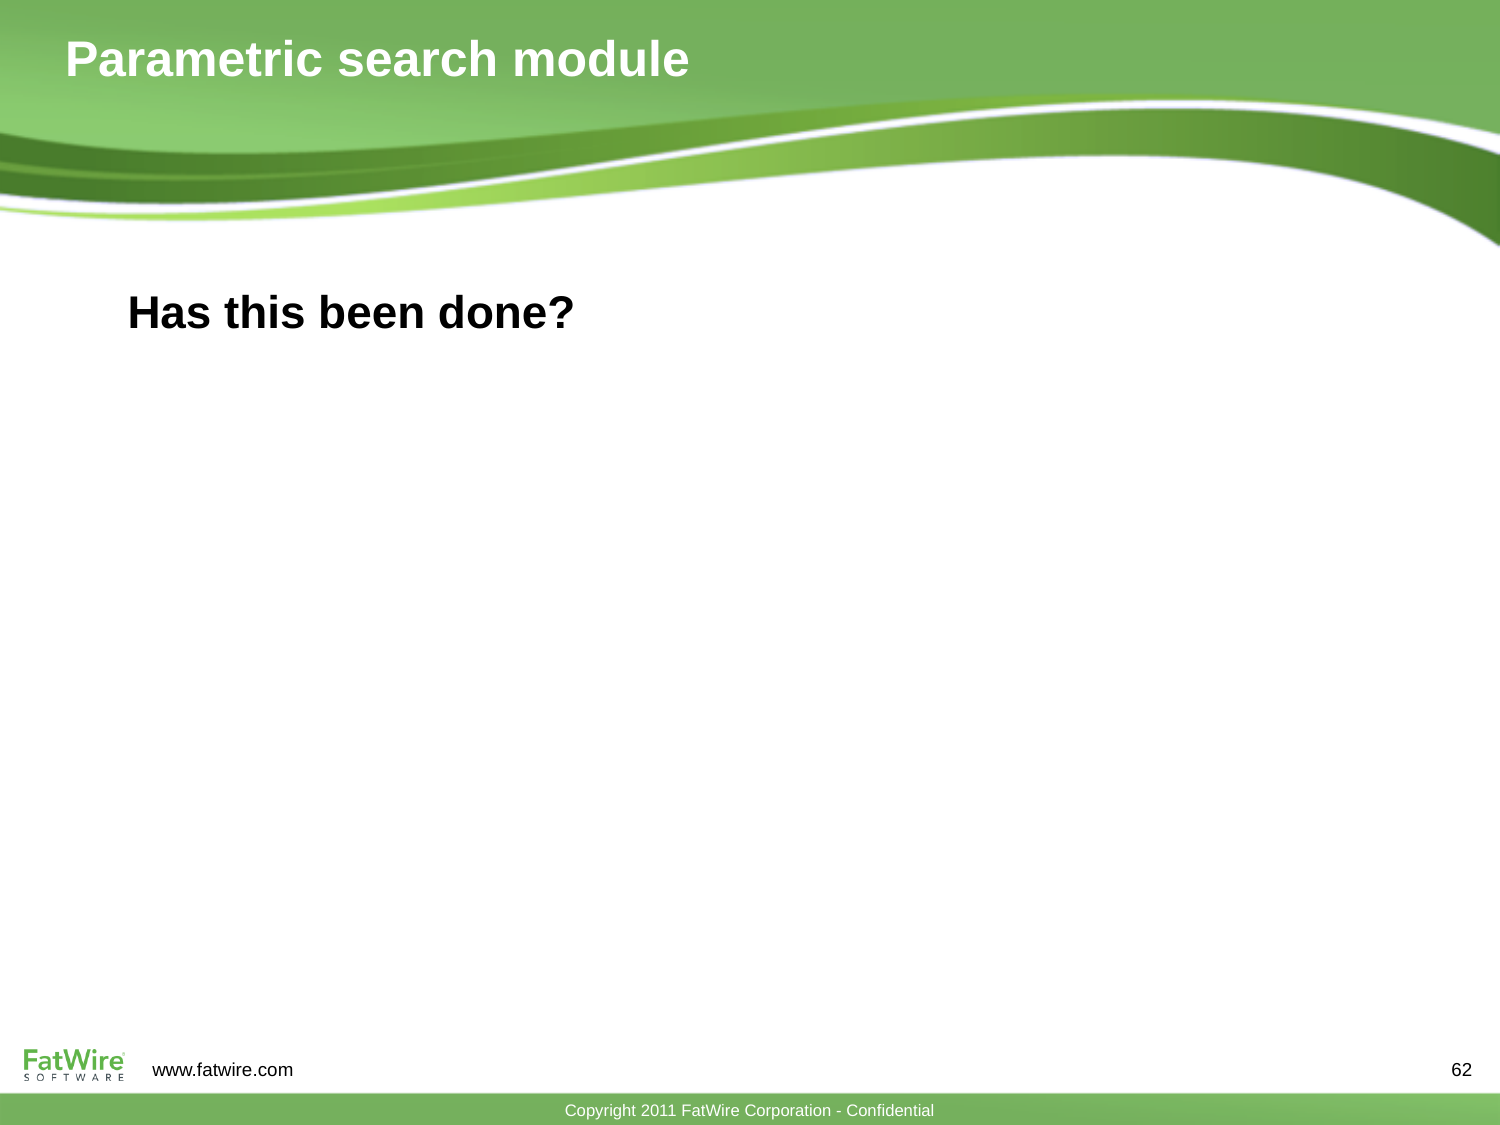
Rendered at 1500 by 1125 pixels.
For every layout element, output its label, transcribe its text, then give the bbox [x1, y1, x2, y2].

picture [0, 0, 1500, 1125]
slide_number 62 [1174, 1049, 1488, 1113]
list Has this been done? [112, 274, 1388, 1001]
title Parametric search module [49, 0, 1426, 113]
